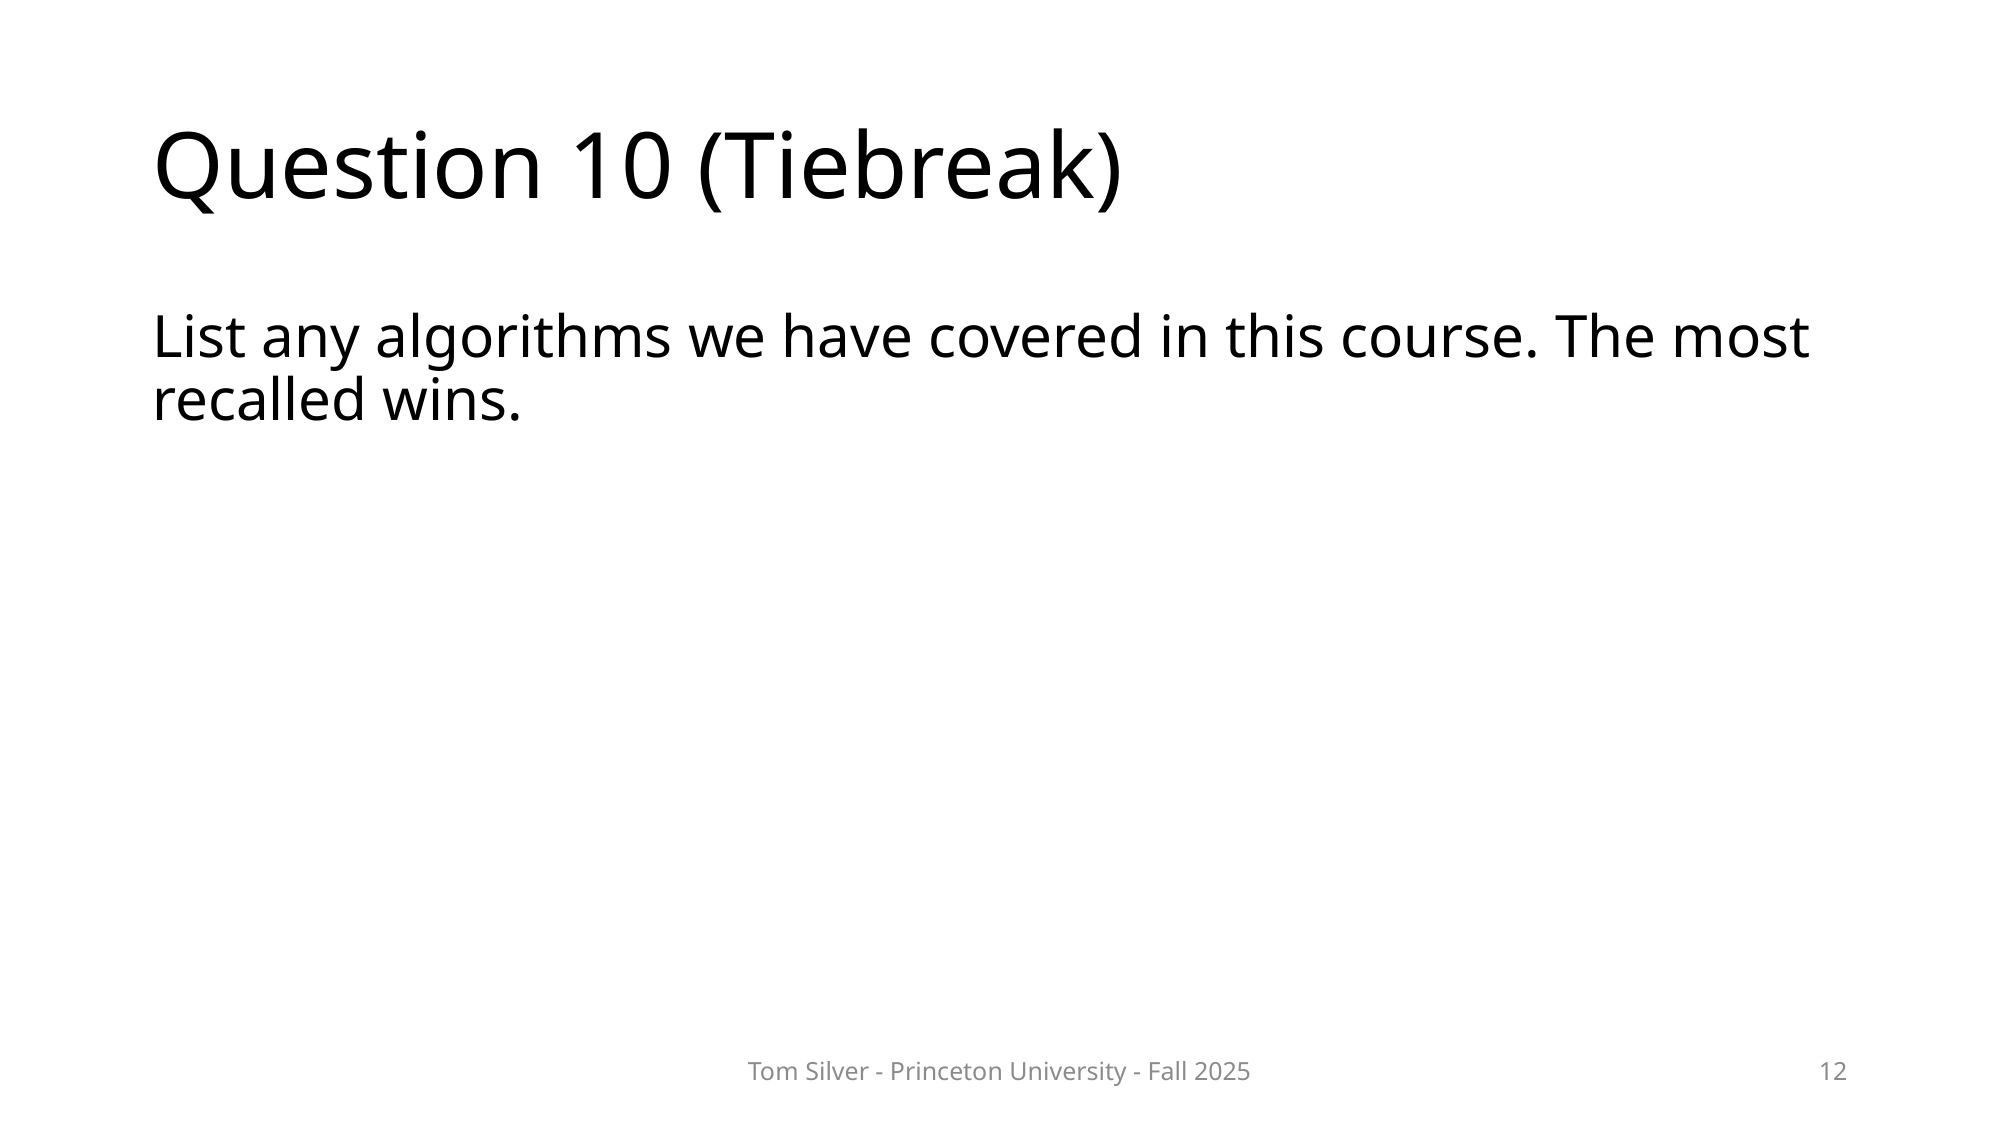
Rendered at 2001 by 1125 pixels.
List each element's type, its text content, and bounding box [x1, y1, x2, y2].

title Question 10 (Tiebreak) [137, 59, 1863, 278]
footer Tom Silver - Princeton University - Fall 2025 [662, 1042, 1338, 1103]
list List any algorithms we have covered in this course. The most recalled wins. [137, 299, 1863, 1014]
slide_number 12 [1412, 1042, 1863, 1103]
